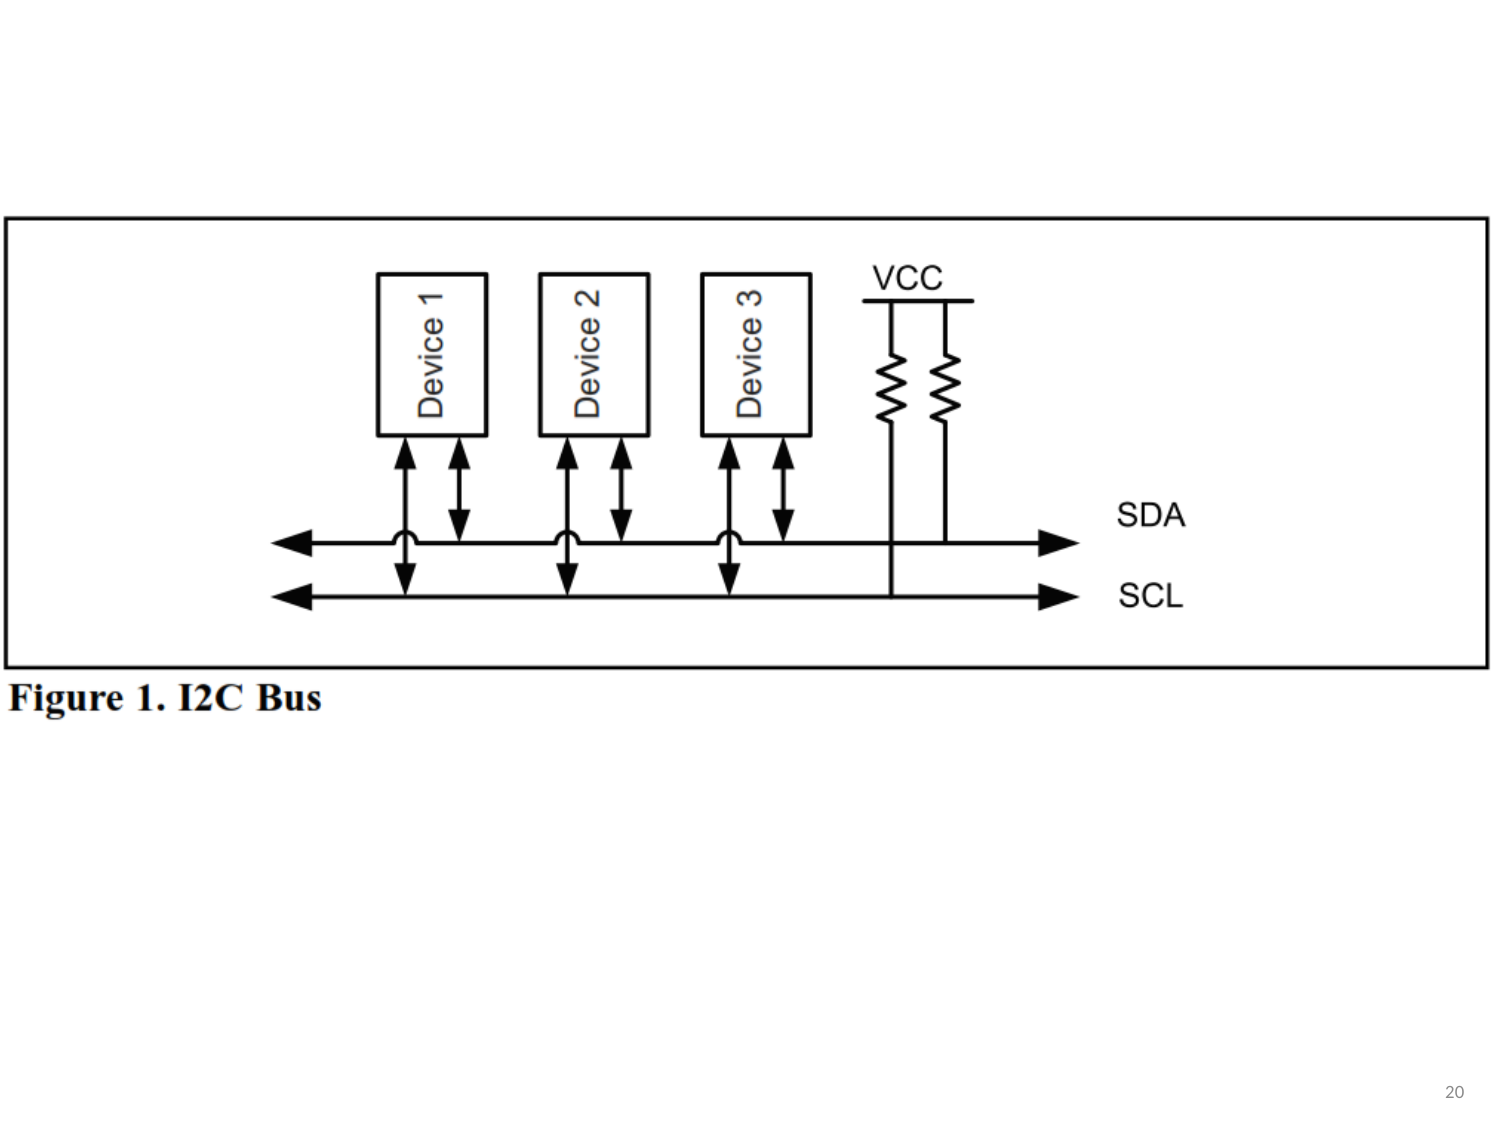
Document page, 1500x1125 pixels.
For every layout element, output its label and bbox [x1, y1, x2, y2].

picture [0, 203, 1500, 732]
